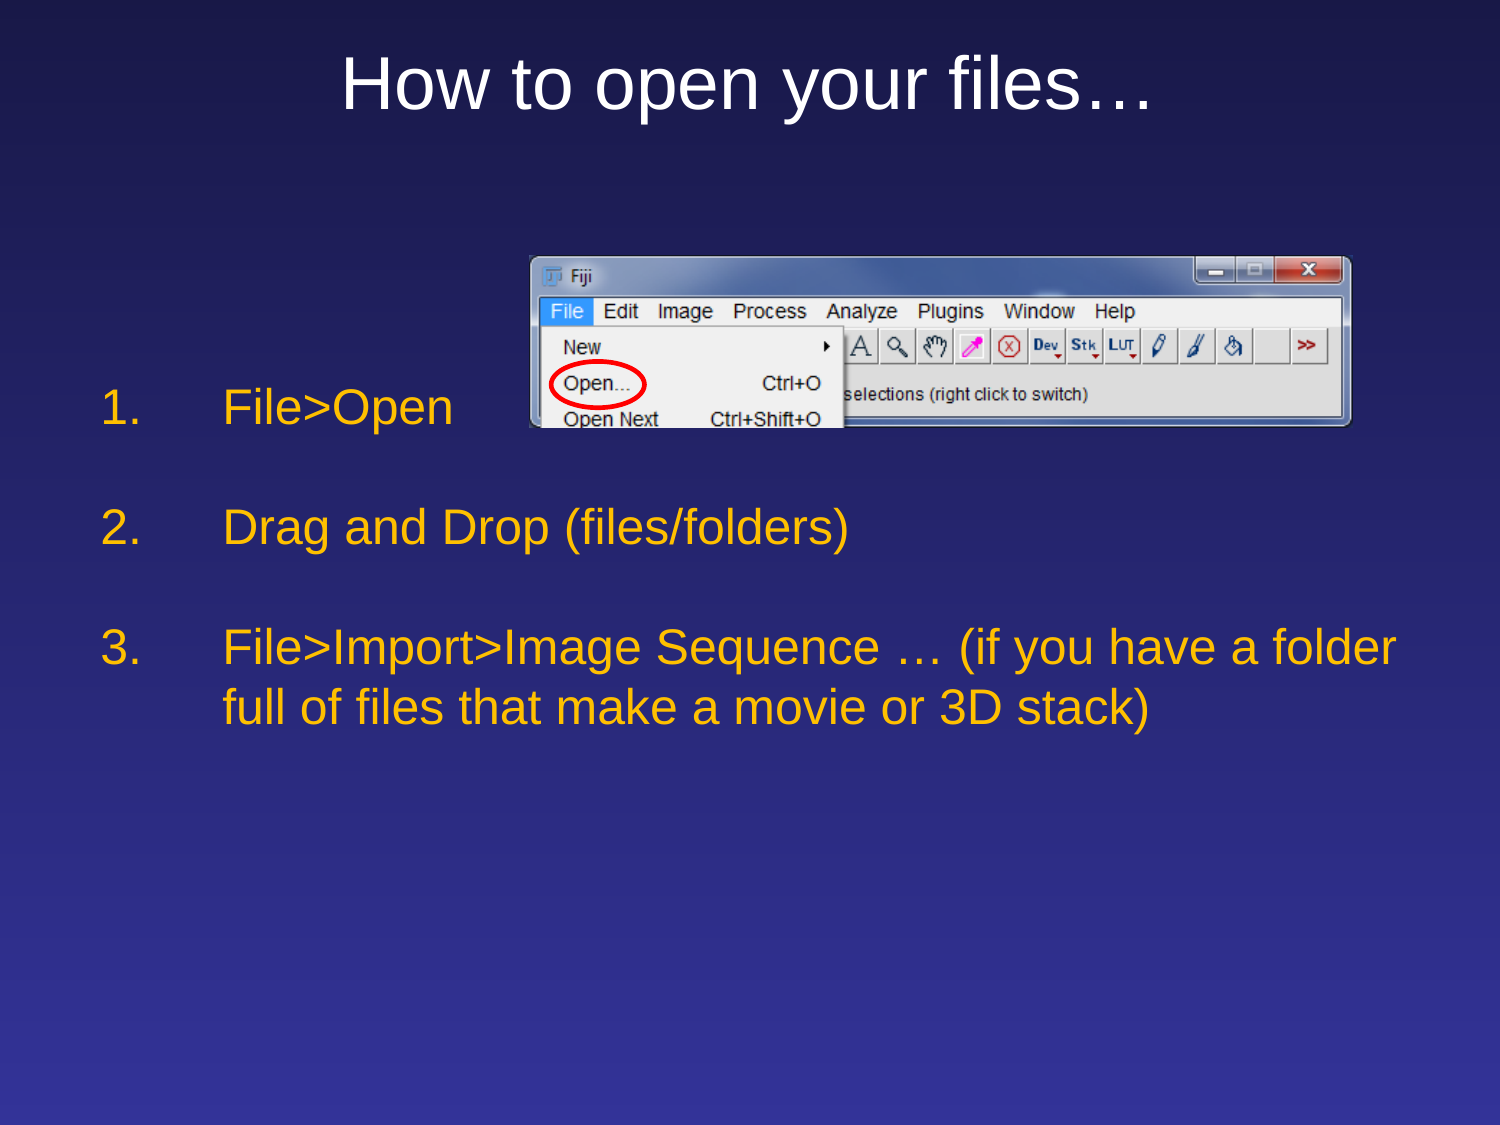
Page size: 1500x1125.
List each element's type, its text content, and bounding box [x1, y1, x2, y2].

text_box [529, 254, 1353, 428]
text_box File>Open Drag and Drop (files/folders) File>Import>Image Sequence … (if you have a folder full of files that make a movie or 3D stack) [85, 366, 1414, 802]
text_box How to open your files… [325, 27, 1173, 132]
